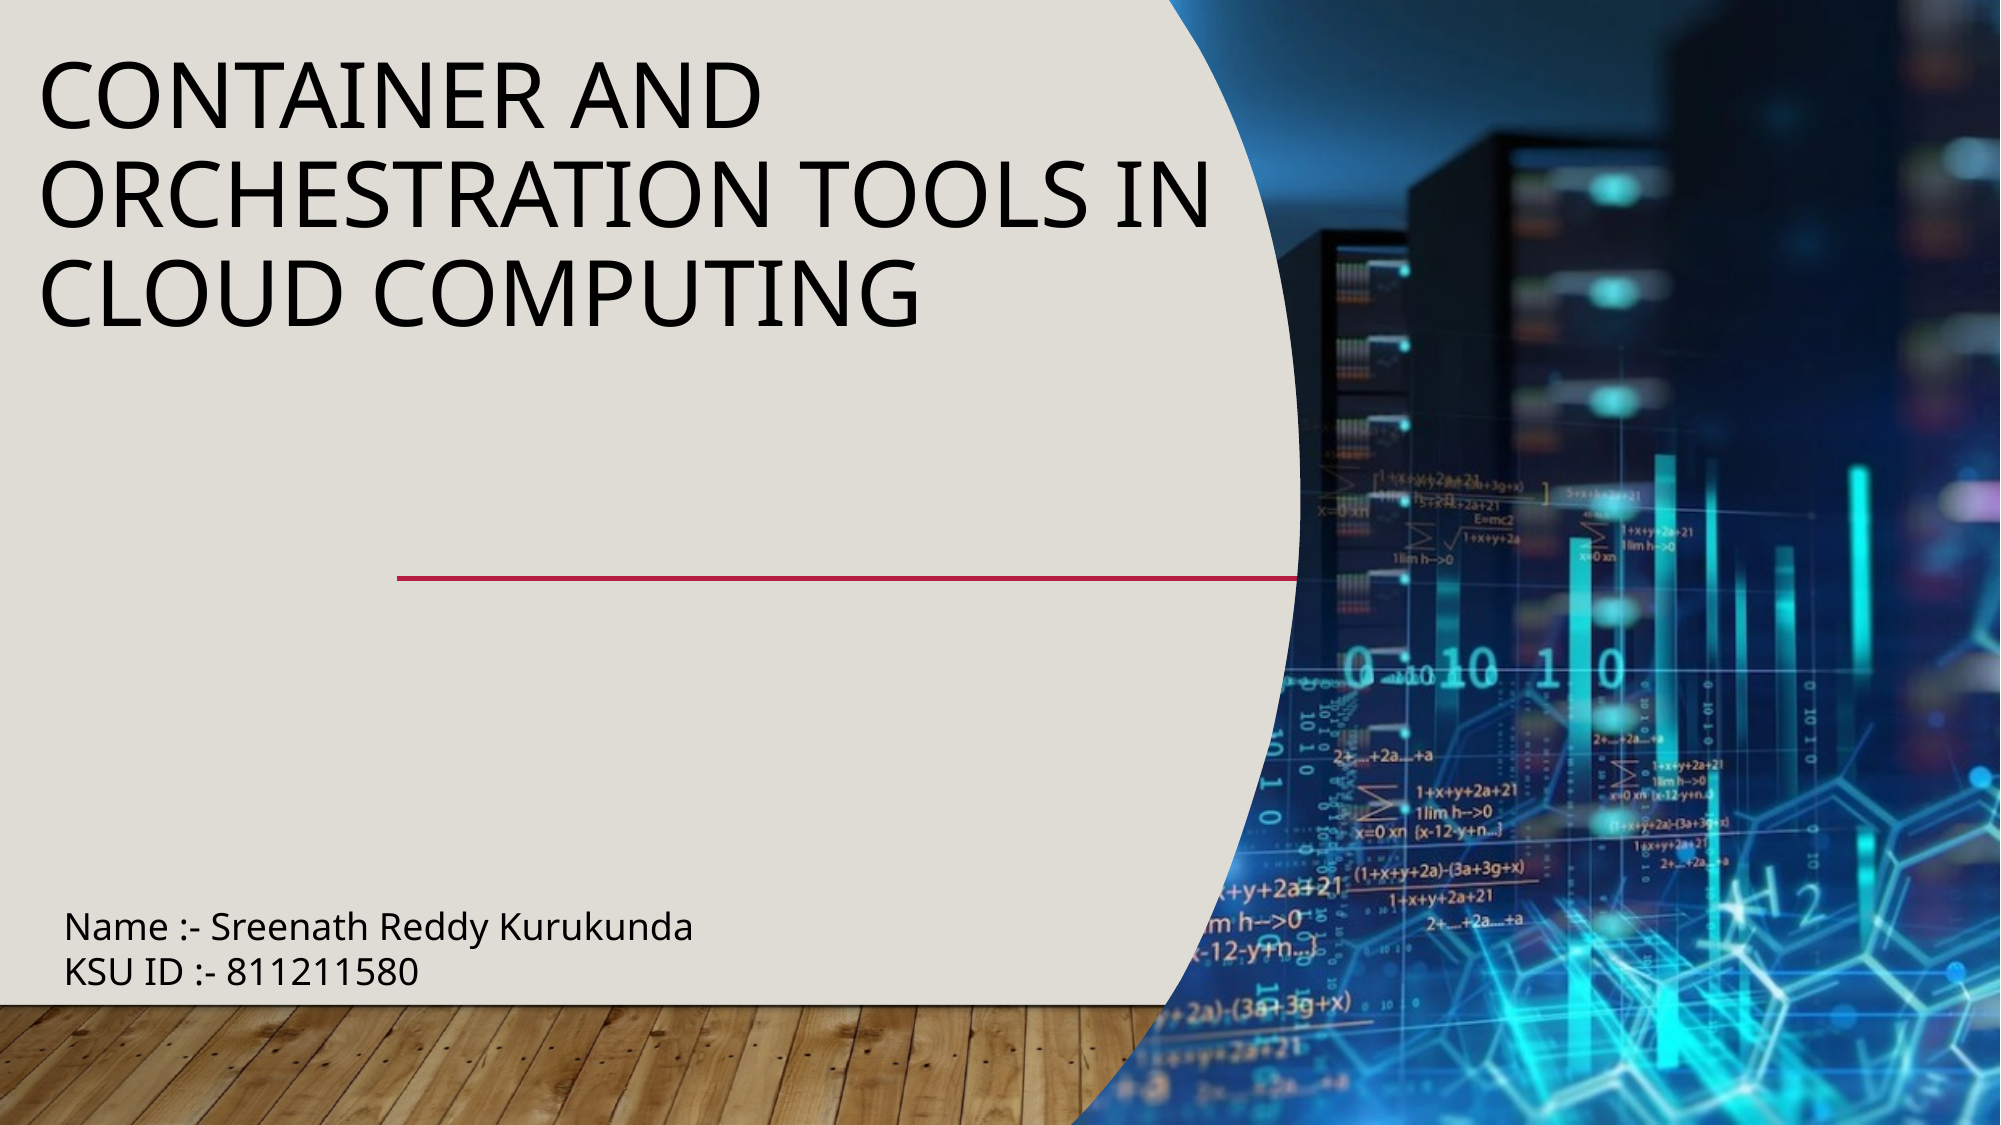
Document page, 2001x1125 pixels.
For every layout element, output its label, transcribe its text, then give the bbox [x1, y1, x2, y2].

text_box Name :- Sreenath Reddy Kurukunda KSU ID :- 811211580 [48, 895, 710, 1000]
title Container And Orchestration Tools IN Cloud Computing [22, 81, 1070, 347]
picture [0, 0, 2000, 1125]
